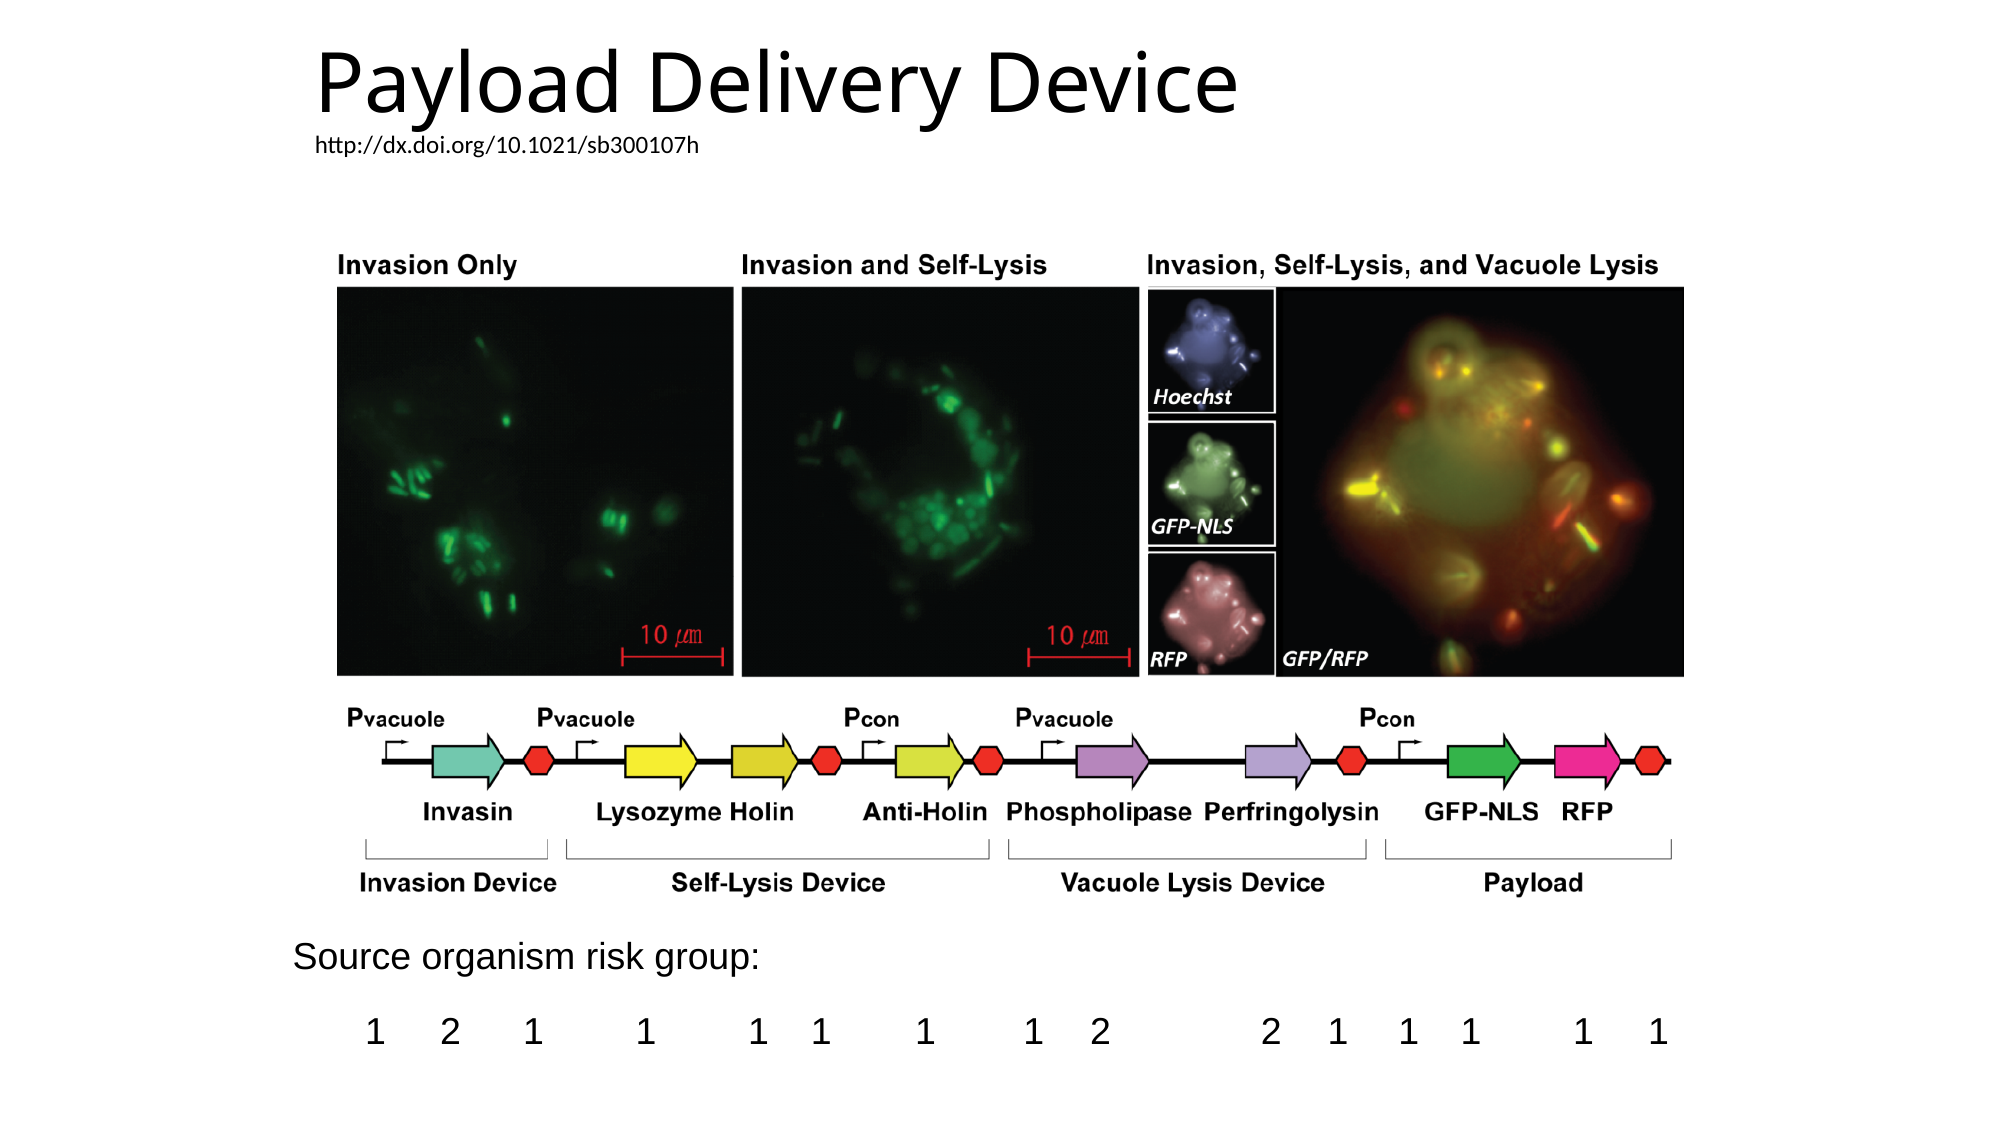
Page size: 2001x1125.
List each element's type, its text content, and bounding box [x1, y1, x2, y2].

text_box 1 [1633, 999, 1684, 1060]
text_box 1 [1558, 999, 1609, 1060]
text_box 1 [350, 999, 401, 1060]
text_box 1 [620, 999, 672, 1060]
text_box 1 [900, 999, 951, 1060]
text_box 1 [1383, 999, 1434, 1060]
text_box 1 [733, 999, 784, 1060]
text_box 1 [508, 999, 559, 1060]
text_box 2 [1246, 999, 1297, 1060]
picture [337, 250, 1684, 902]
text_box 1 [796, 999, 847, 1060]
text_box http://dx.doi.org/10.1021/sb300107h [300, 121, 1300, 166]
text_box Payload Delivery Device [299, 21, 1713, 137]
text_box 1 [1312, 999, 1364, 1060]
text_box 1 [1008, 999, 1059, 1060]
text_box 2 [425, 999, 476, 1060]
text_box 2 [1075, 999, 1126, 1060]
text_box Source organism risk group: [277, 924, 776, 985]
text_box 1 [1445, 999, 1497, 1060]
